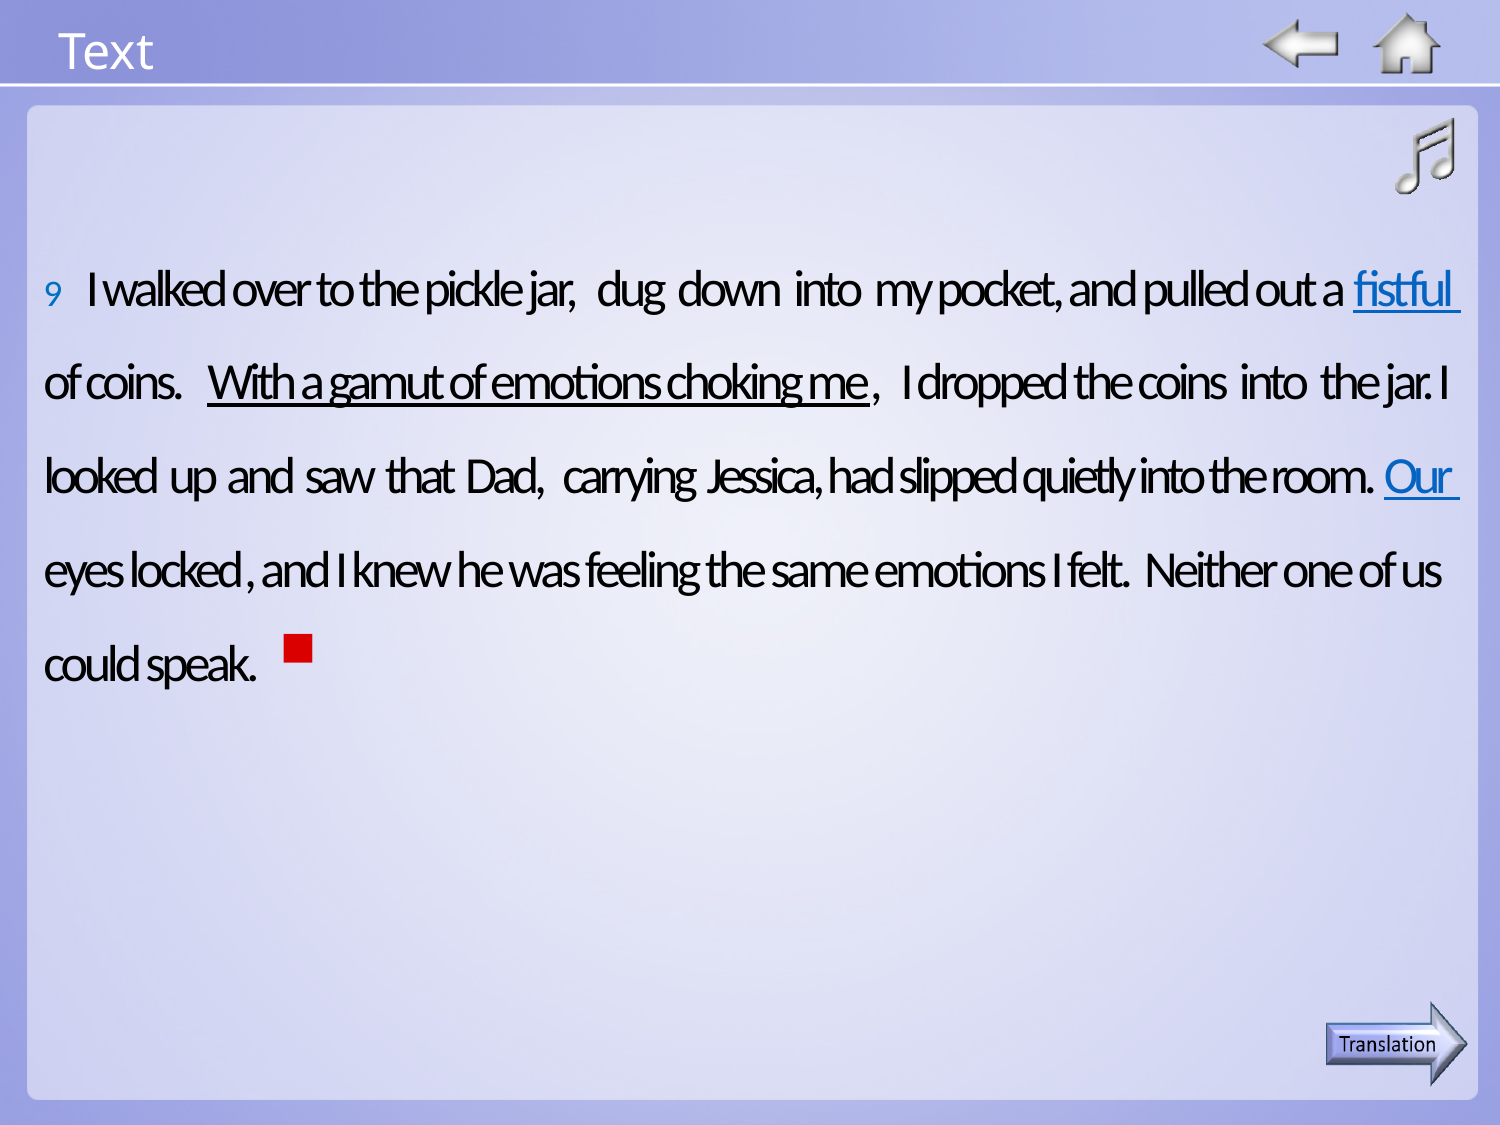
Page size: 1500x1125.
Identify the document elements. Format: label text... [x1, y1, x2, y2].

text_box Text [43, 11, 170, 87]
list 9 I walked over to the pickle jar, dug down into my pocket, and pulled out a fistful of coins. With a gamut of emotions choking me, I dropped the coins into the jar. I looked up and saw that Dad, carrying Jessica, had slipped quietly into the room. Our eyes locked, and I knew he was feeling the same emotions I felt. Neither one of us could speak. [27, 145, 1478, 876]
picture [0, 0, 1500, 1125]
text_box ■ [265, 613, 331, 674]
